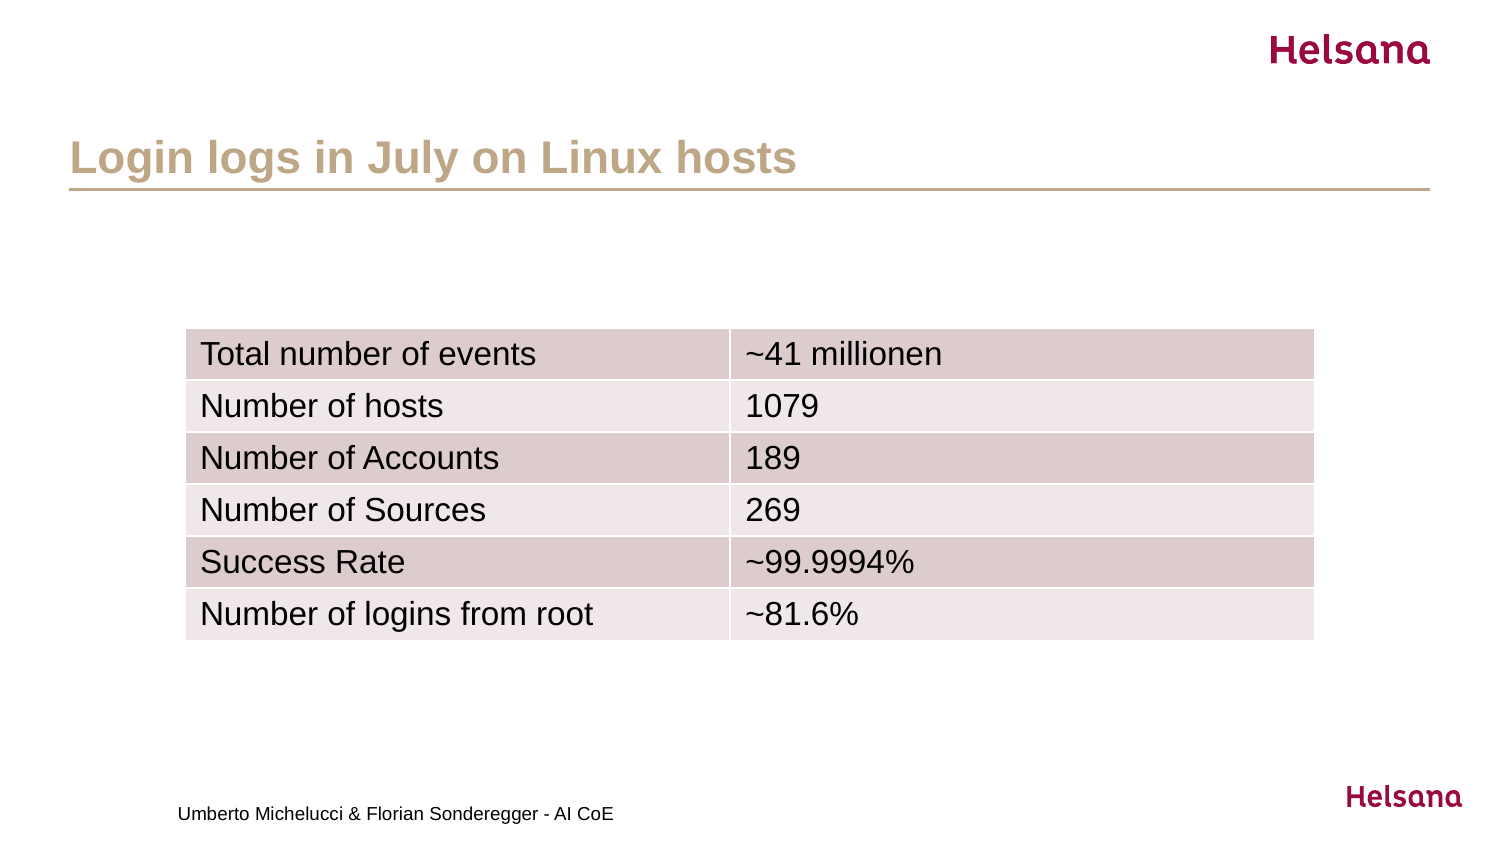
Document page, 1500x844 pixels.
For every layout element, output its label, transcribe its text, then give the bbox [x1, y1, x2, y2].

picture [1271, 34, 1430, 48]
title Login logs in July on Linux hosts [69, 48, 1431, 183]
table_cell 1079 [731, 381, 1314, 431]
footer Umberto Michelucci & Florian Sonderegger - AI CoE [177, 801, 1251, 832]
table_cell Number of logins from root [186, 589, 729, 640]
table_cell Number of Accounts [186, 433, 729, 483]
table_cell ~99.9994% [731, 537, 1314, 587]
table_cell 189 [731, 433, 1314, 483]
table_cell Number of Sources [186, 485, 729, 535]
table_header Total number of events [186, 329, 729, 379]
table_cell Success Rate [186, 537, 729, 587]
table_cell Number of hosts [186, 381, 729, 431]
table_cell ~81.6% [731, 589, 1314, 640]
table_cell 269 [731, 485, 1314, 535]
table_header ~41 millionen [731, 329, 1314, 379]
